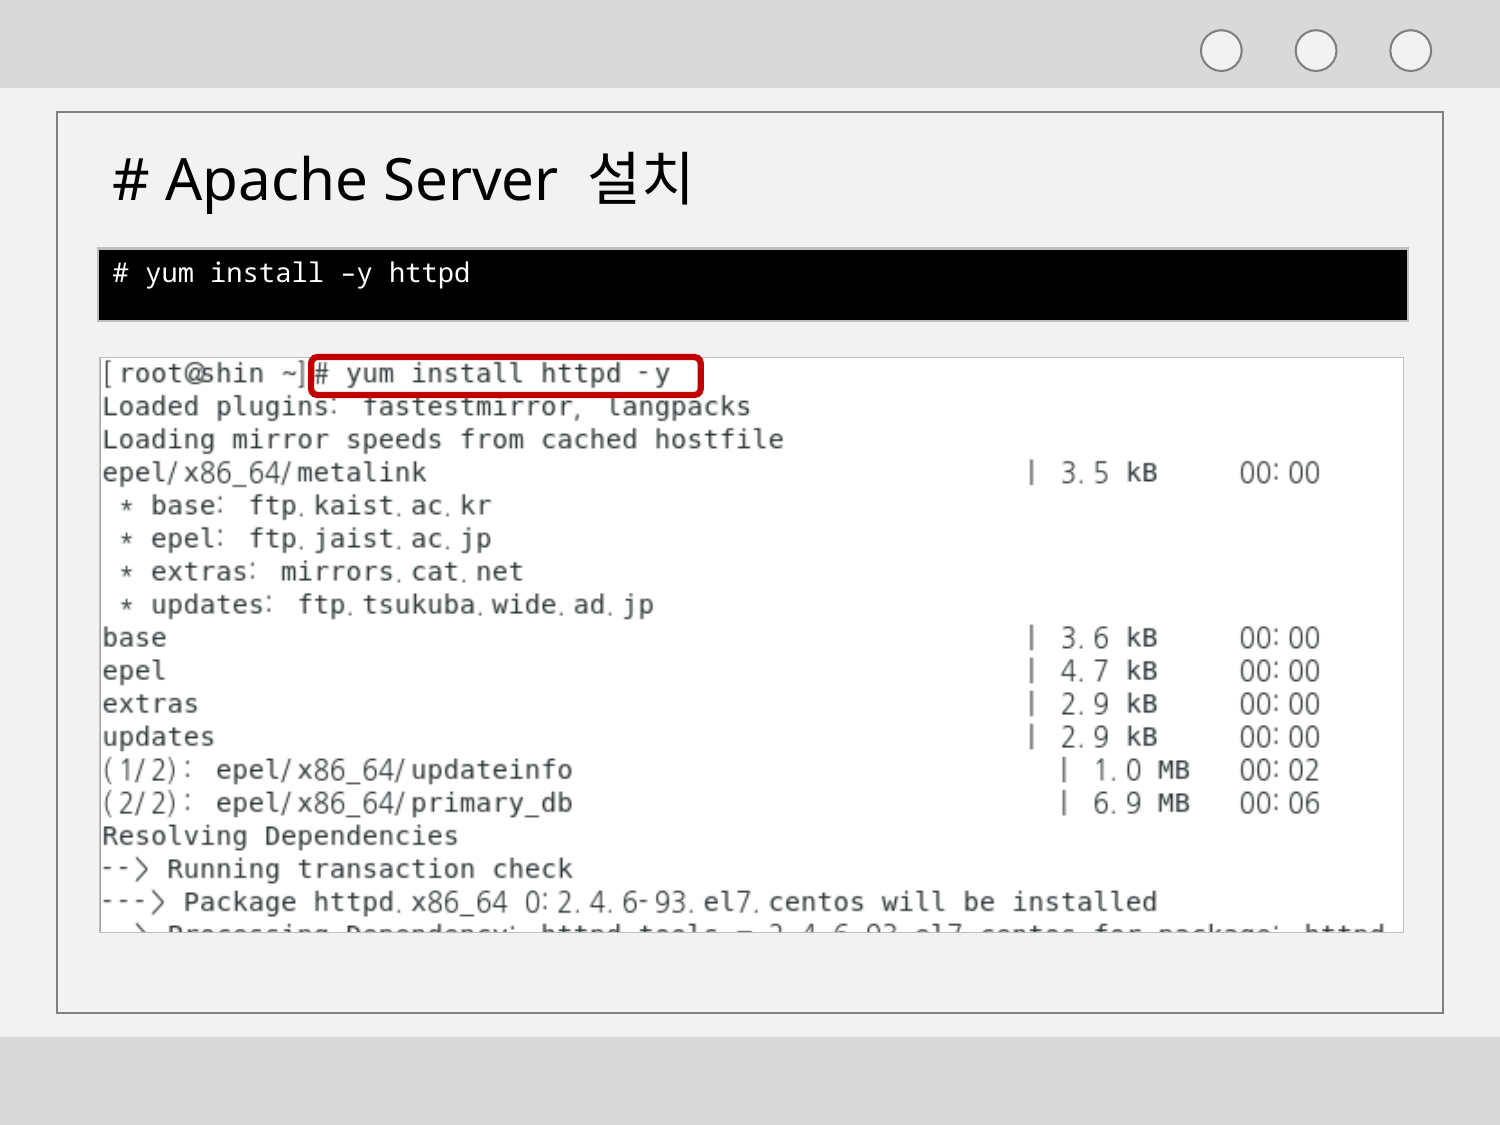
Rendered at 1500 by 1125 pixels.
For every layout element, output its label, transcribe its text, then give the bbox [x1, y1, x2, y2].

text_box [1294, 29, 1338, 73]
text_box # Apache Server 설치 [97, 134, 1402, 220]
text_box [0, 0, 1500, 89]
text_box [56, 111, 1444, 1014]
text_box # yum install –y httpd [97, 247, 1409, 322]
text_box [1199, 29, 1243, 73]
text_box [1389, 29, 1433, 73]
text_box [0, 1036, 1500, 1125]
picture [99, 357, 1404, 933]
